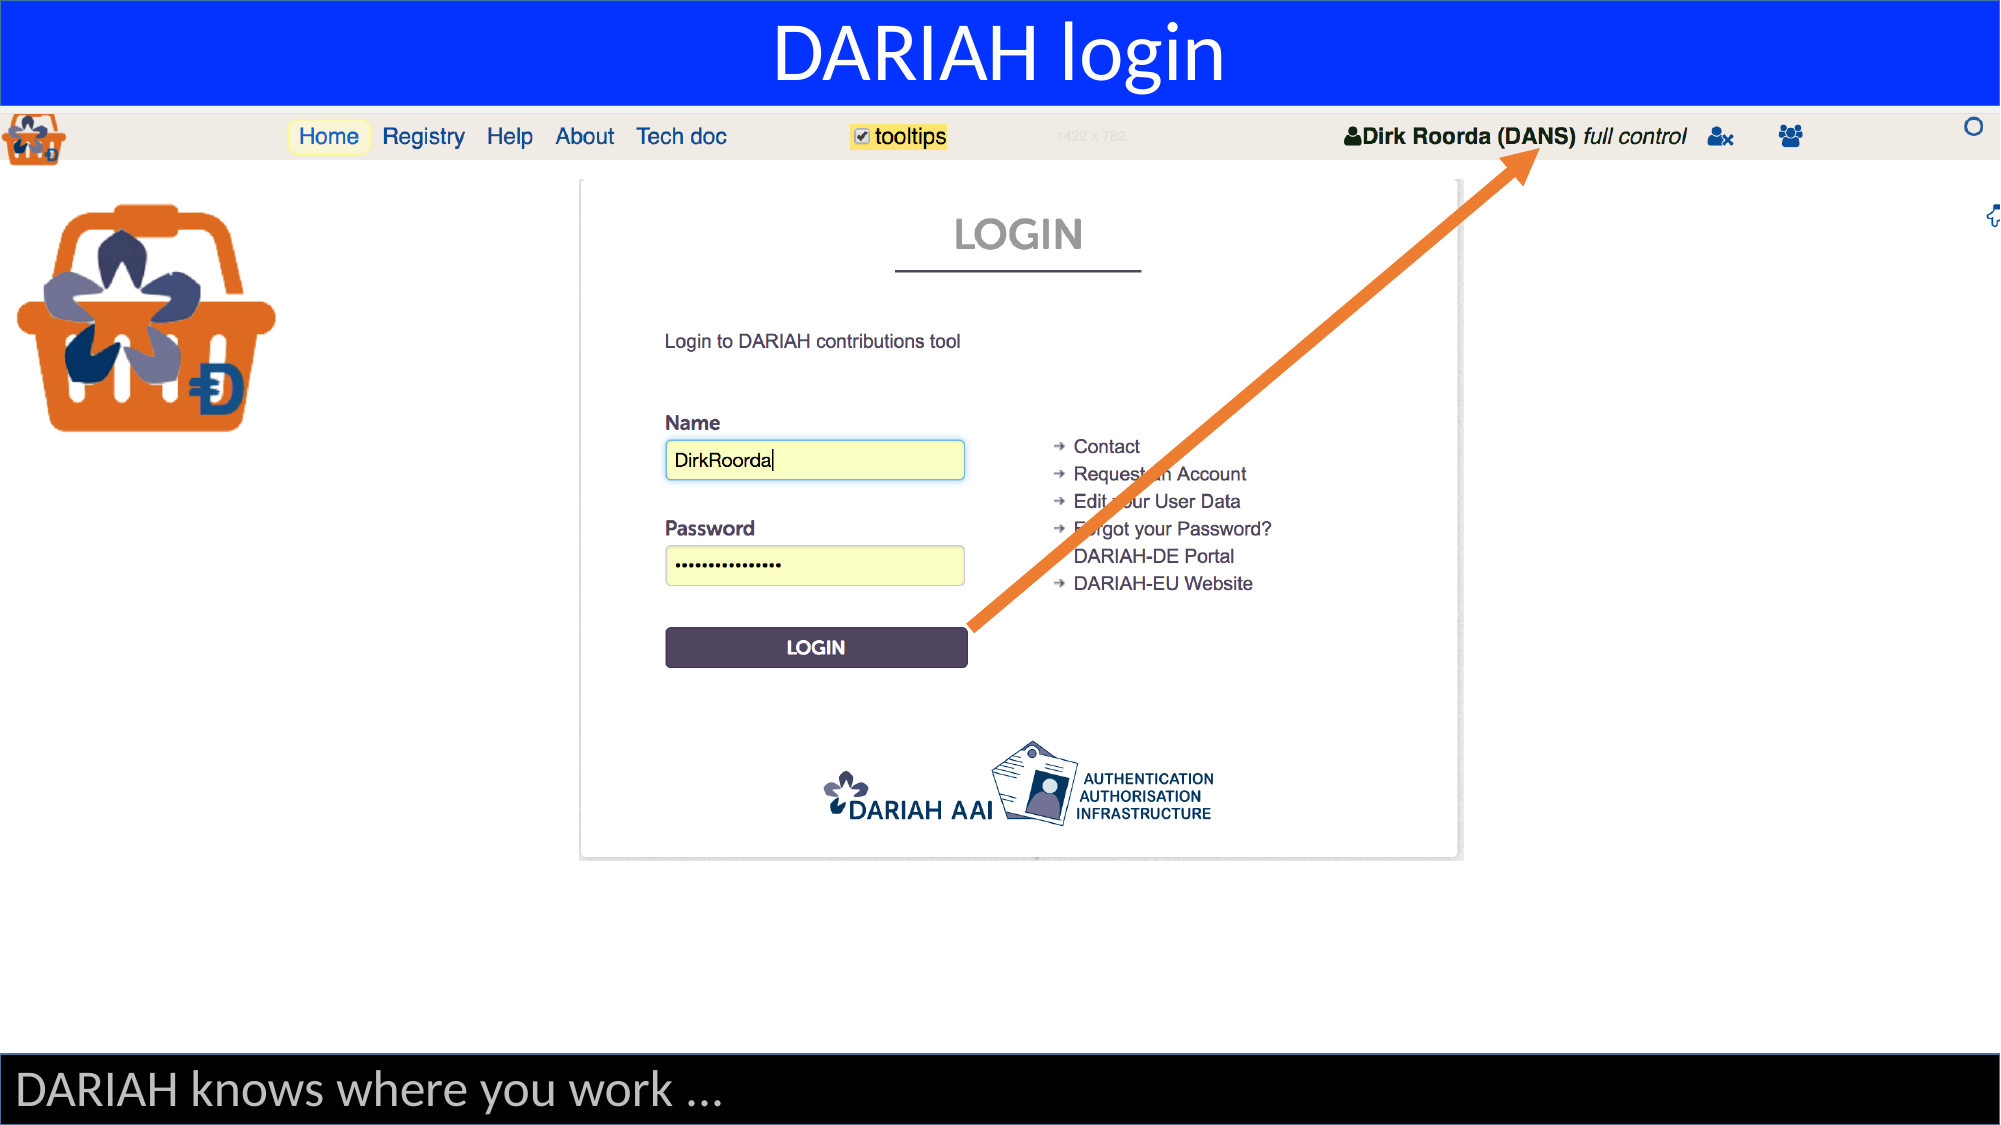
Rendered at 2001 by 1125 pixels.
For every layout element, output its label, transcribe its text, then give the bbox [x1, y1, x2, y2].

text_box DARIAH knows where you work ... [0, 1053, 2000, 1125]
title DARIAH login [0, 0, 2000, 106]
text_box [970, 148, 1540, 629]
picture [0, 106, 2000, 861]
